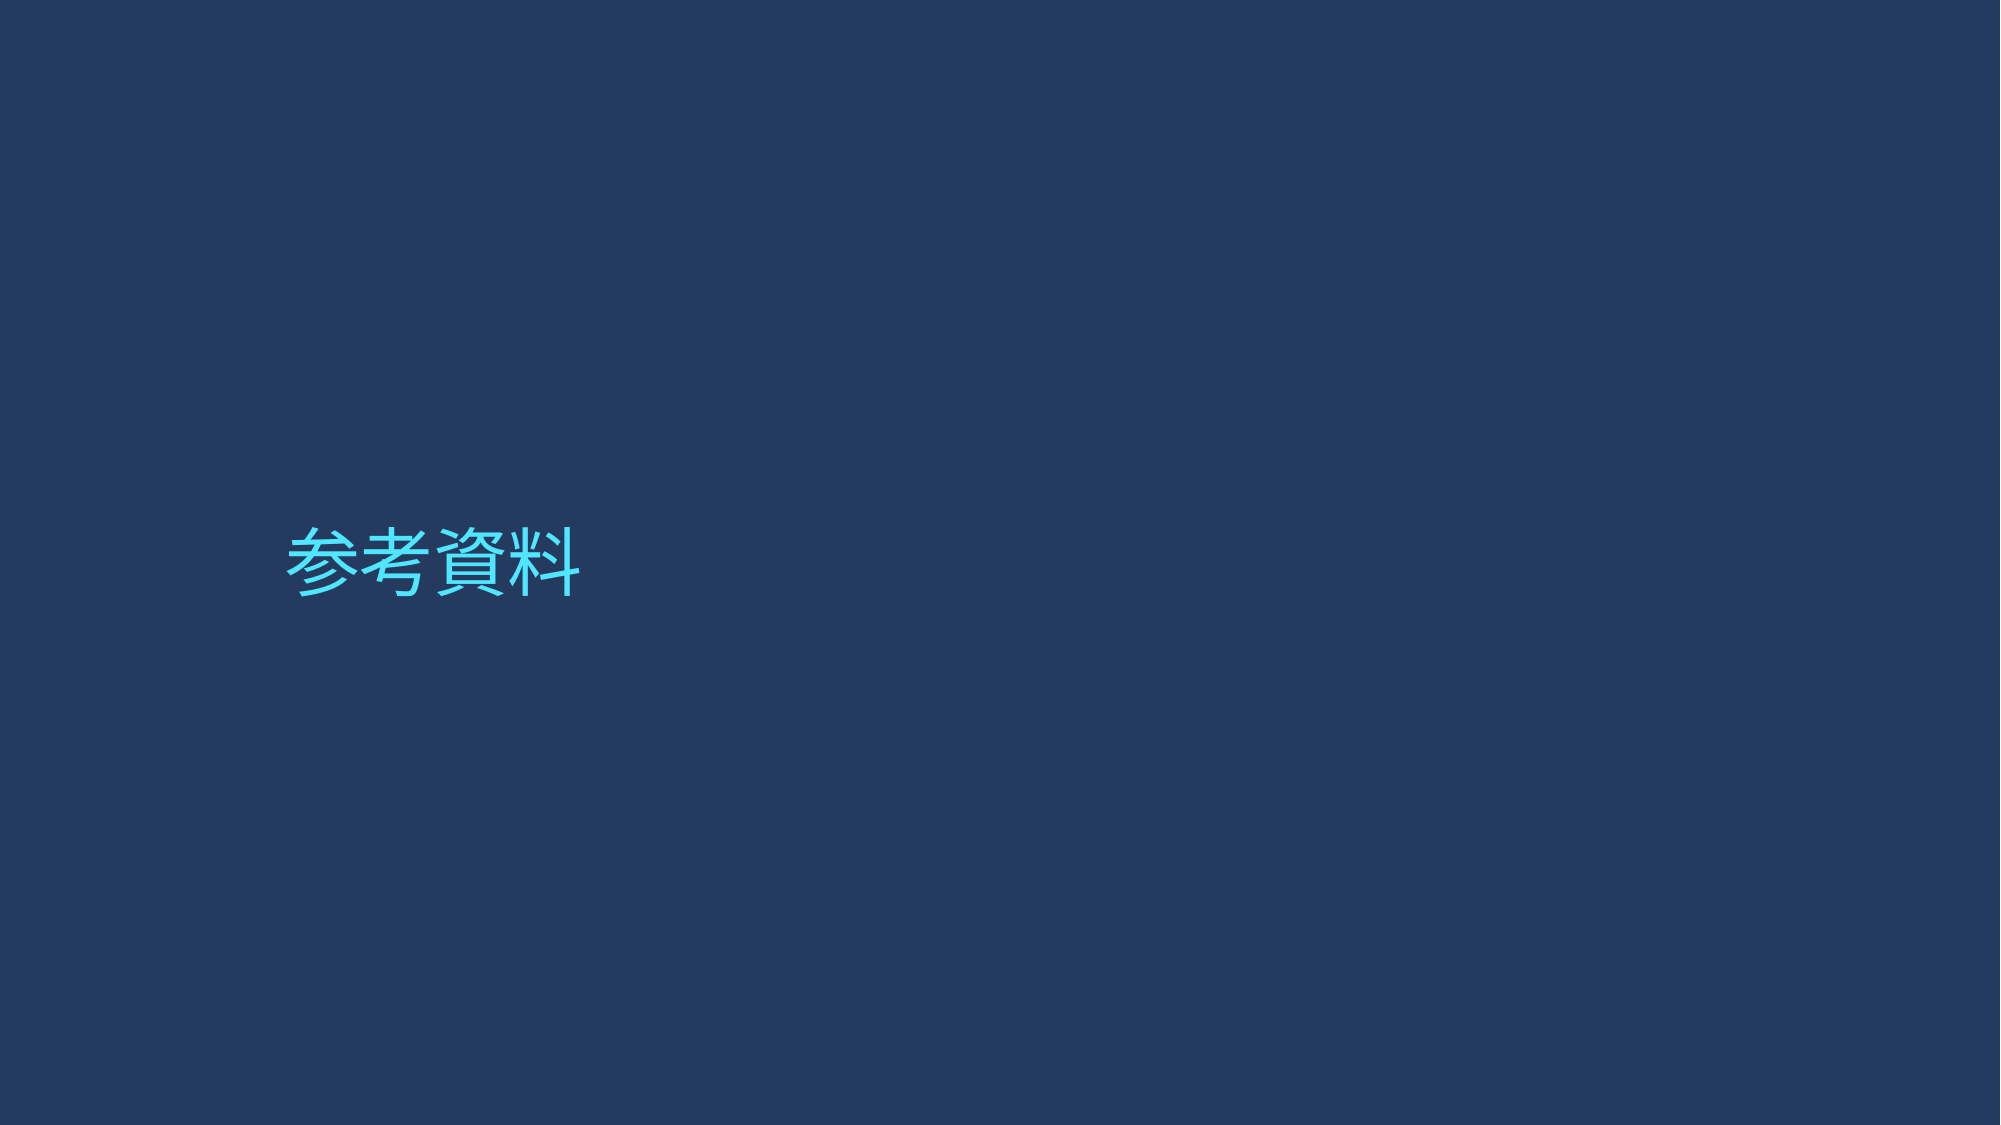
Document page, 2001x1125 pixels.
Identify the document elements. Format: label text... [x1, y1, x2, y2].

title 参考資料 [285, 514, 1904, 605]
